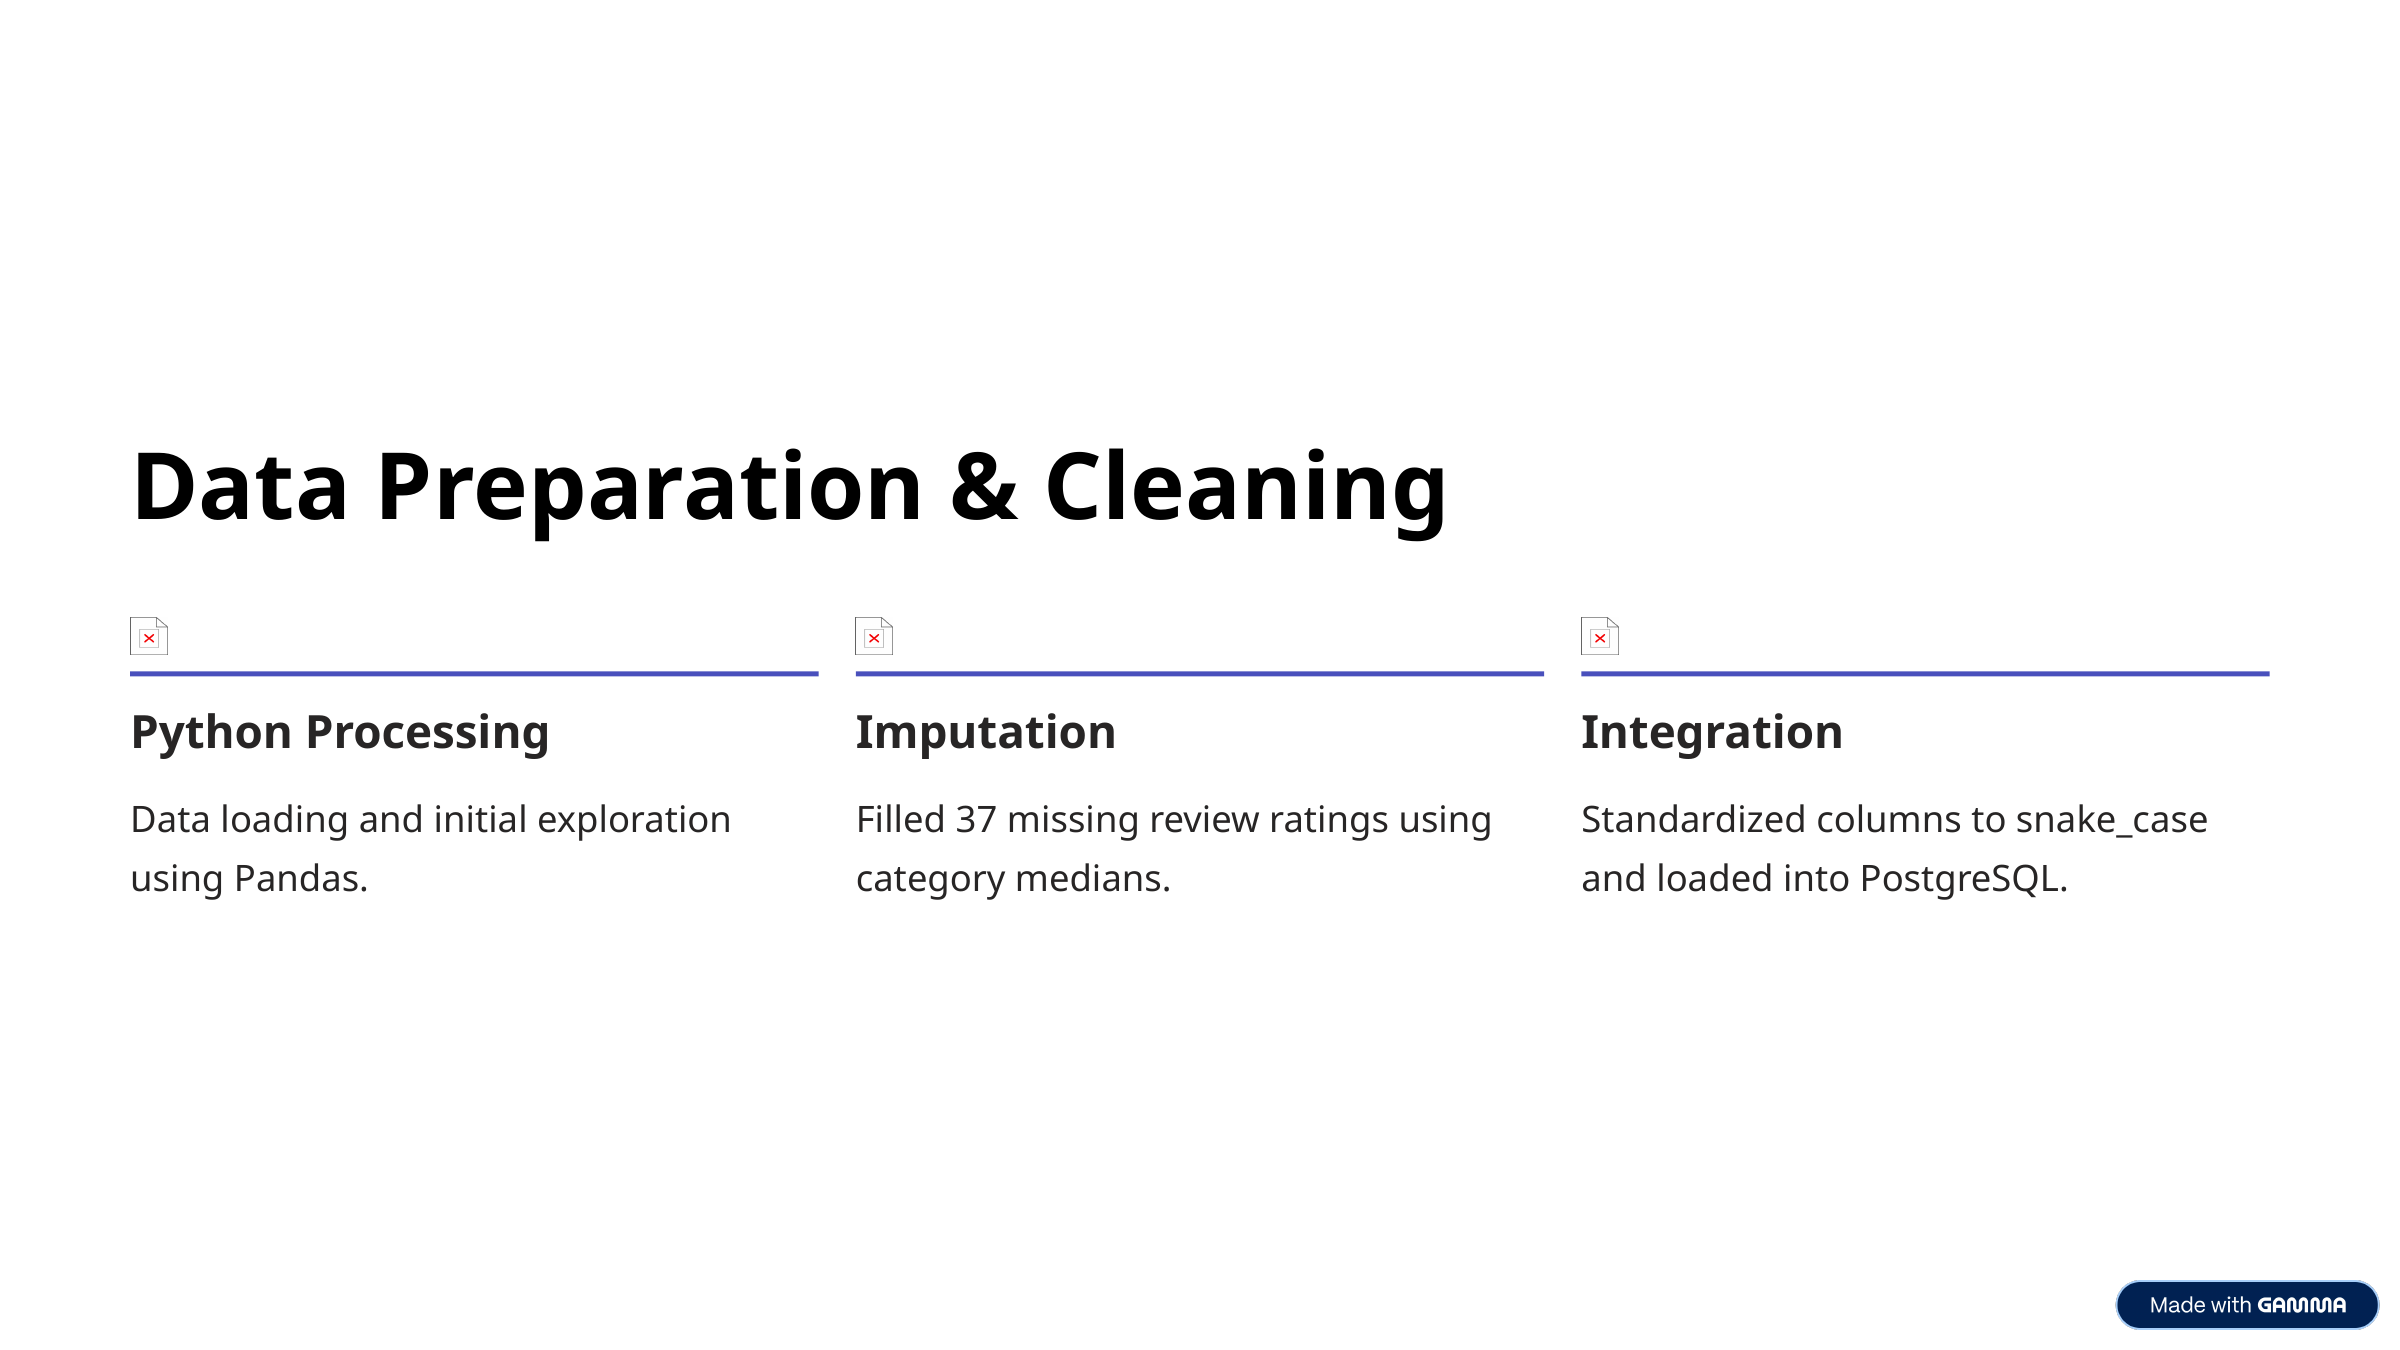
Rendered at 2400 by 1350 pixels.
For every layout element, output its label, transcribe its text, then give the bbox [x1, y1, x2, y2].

text_box [855, 671, 1545, 677]
text_box [130, 671, 819, 677]
text_box Python Processing [130, 699, 596, 759]
picture [855, 617, 893, 656]
text_box Data loading and initial exploration using Pandas. [130, 780, 819, 900]
text_box Data Preparation & Cleaning [130, 422, 1403, 539]
picture [130, 617, 168, 656]
text_box Standardized columns to snake_case and loaded into PostgreSQL. [1581, 780, 2270, 900]
picture [1581, 617, 1619, 656]
text_box Imputation [855, 699, 1321, 759]
text_box [1581, 671, 2270, 677]
text_box Integration [1581, 699, 2047, 759]
picture [2106, 1271, 2389, 1339]
text_box Filled 37 missing review ratings using category medians. [855, 780, 1545, 900]
